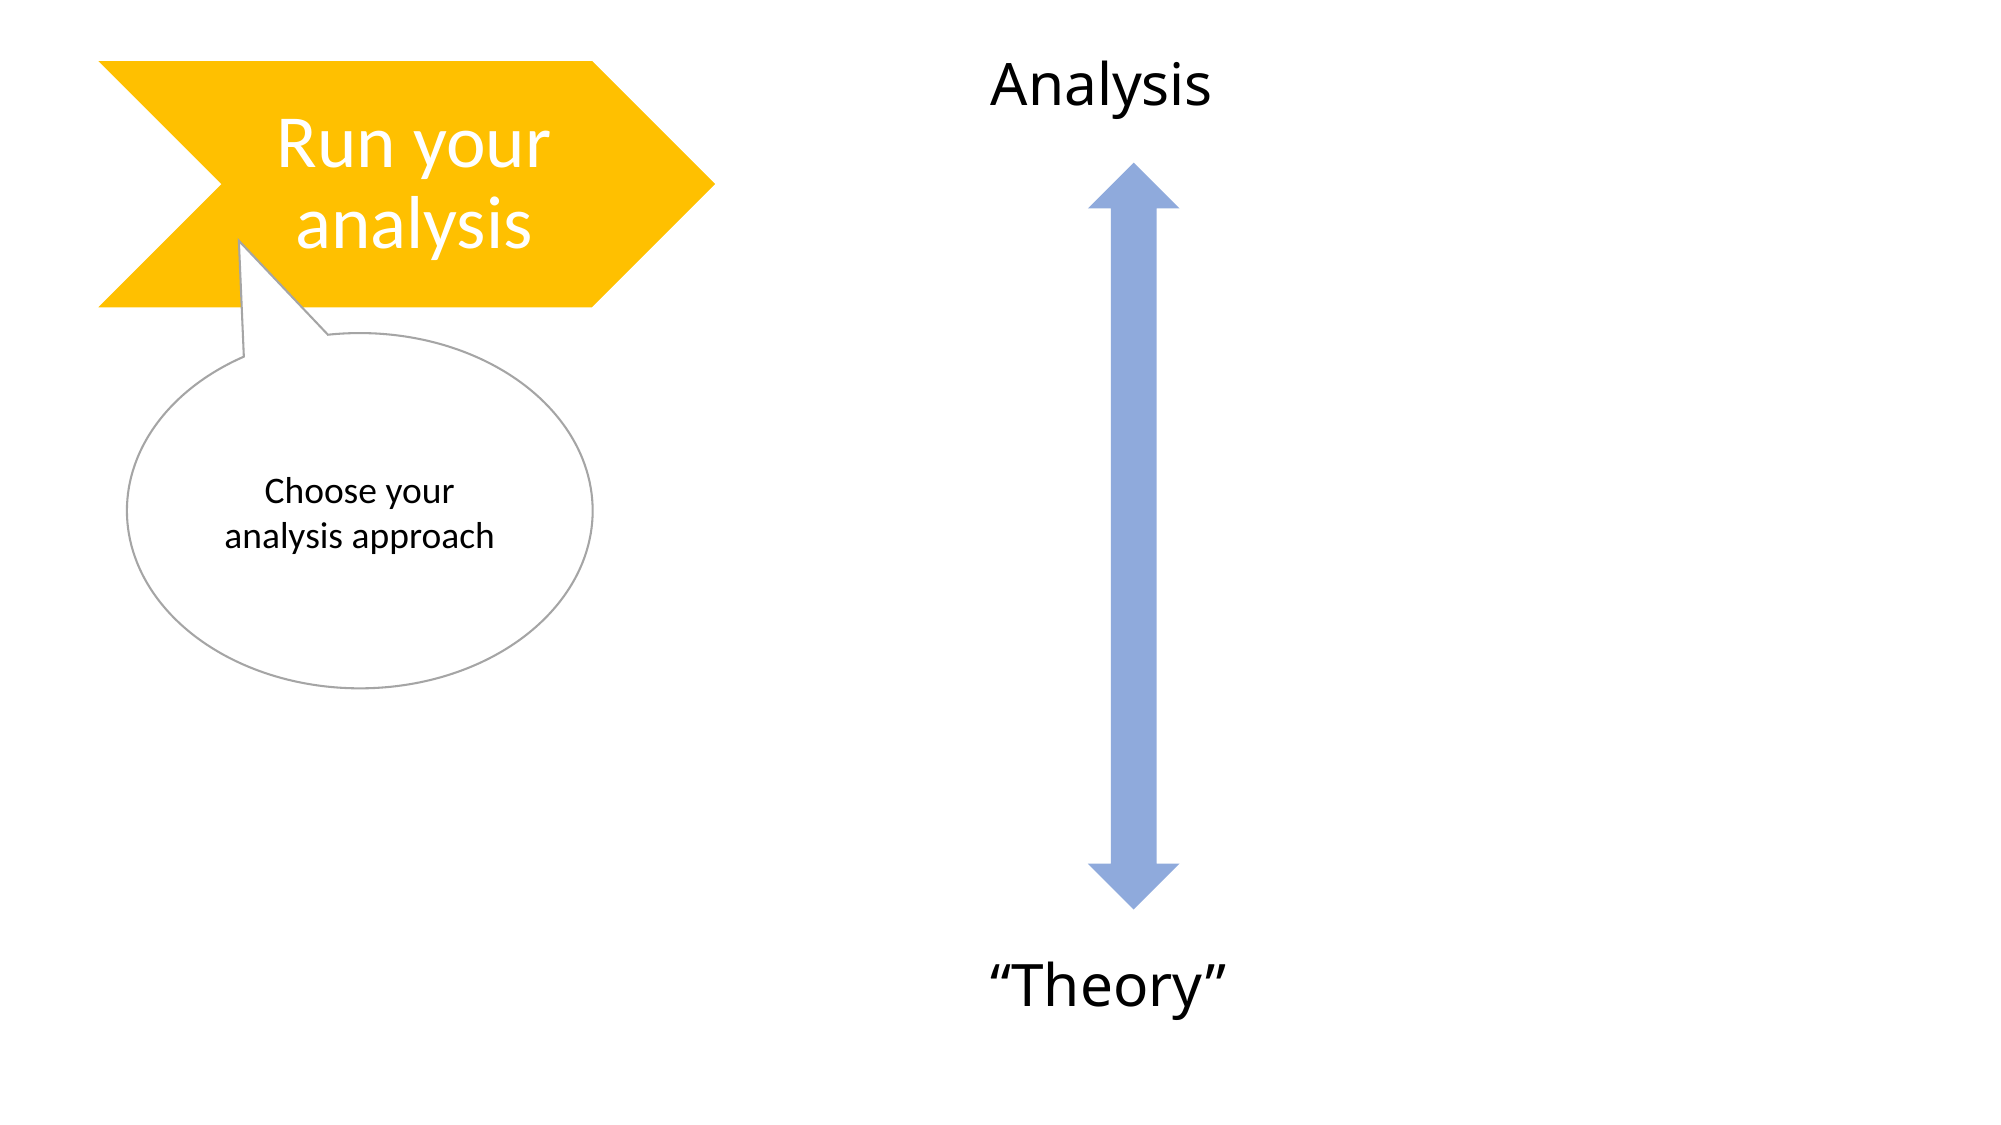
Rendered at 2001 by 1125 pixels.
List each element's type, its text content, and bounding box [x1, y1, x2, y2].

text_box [95, 59, 717, 309]
list Analysis [975, 47, 1281, 163]
text_box “Theory” [975, 948, 1281, 1064]
text_box Choose your analysis approach [125, 309, 594, 690]
text_box [1085, 161, 1183, 911]
